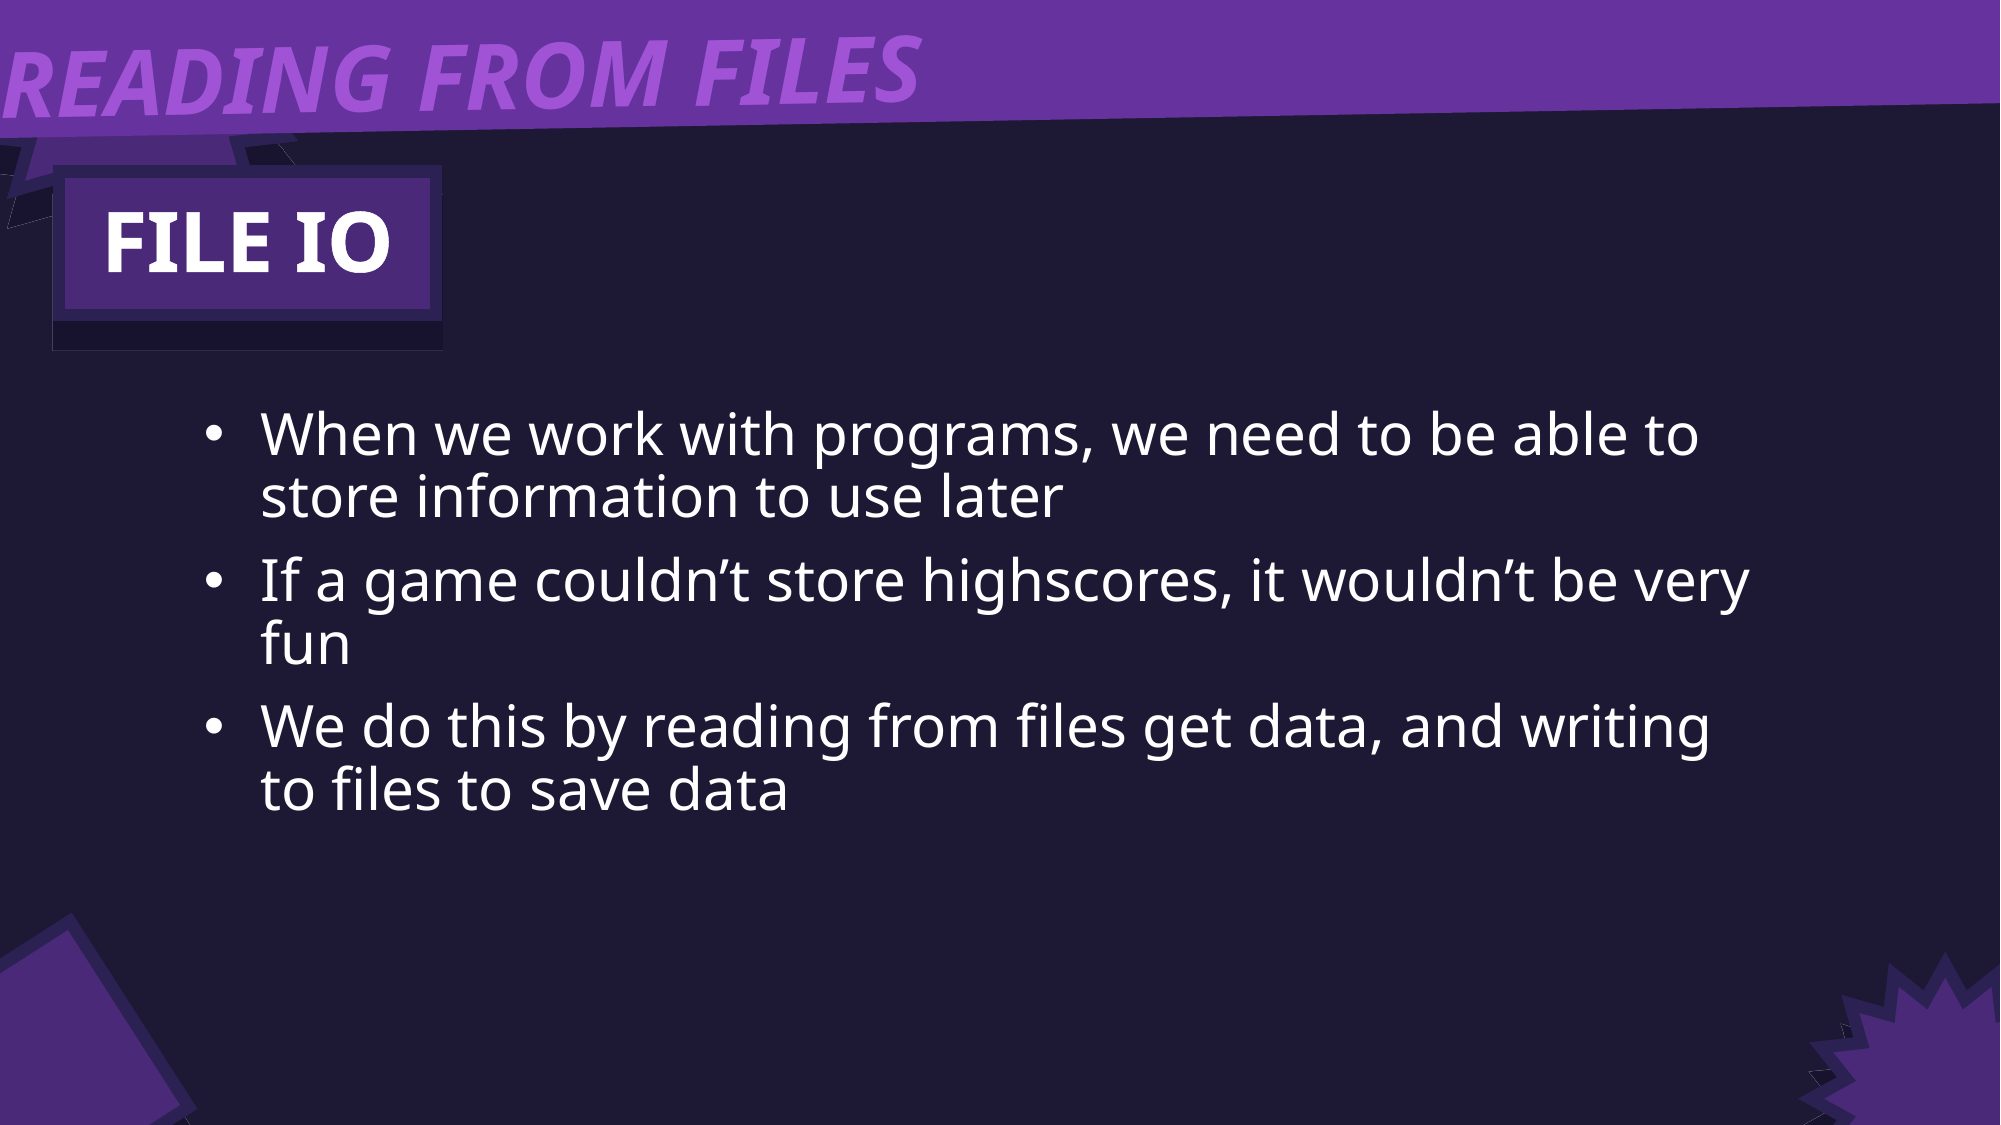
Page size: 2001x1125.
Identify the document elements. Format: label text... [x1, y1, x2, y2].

text_box [1807, 961, 2000, 1125]
subtitle When we work with programs, we need to be able to store information to use later If a game couldn’t store highscores, it wouldn’t be very fun We do this by reading from files get data, and writing to files to save data [189, 397, 1768, 1078]
text_box [0, 919, 192, 1125]
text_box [58, 170, 437, 316]
text_box [0, 134, 290, 193]
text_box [0, 0, 2000, 126]
